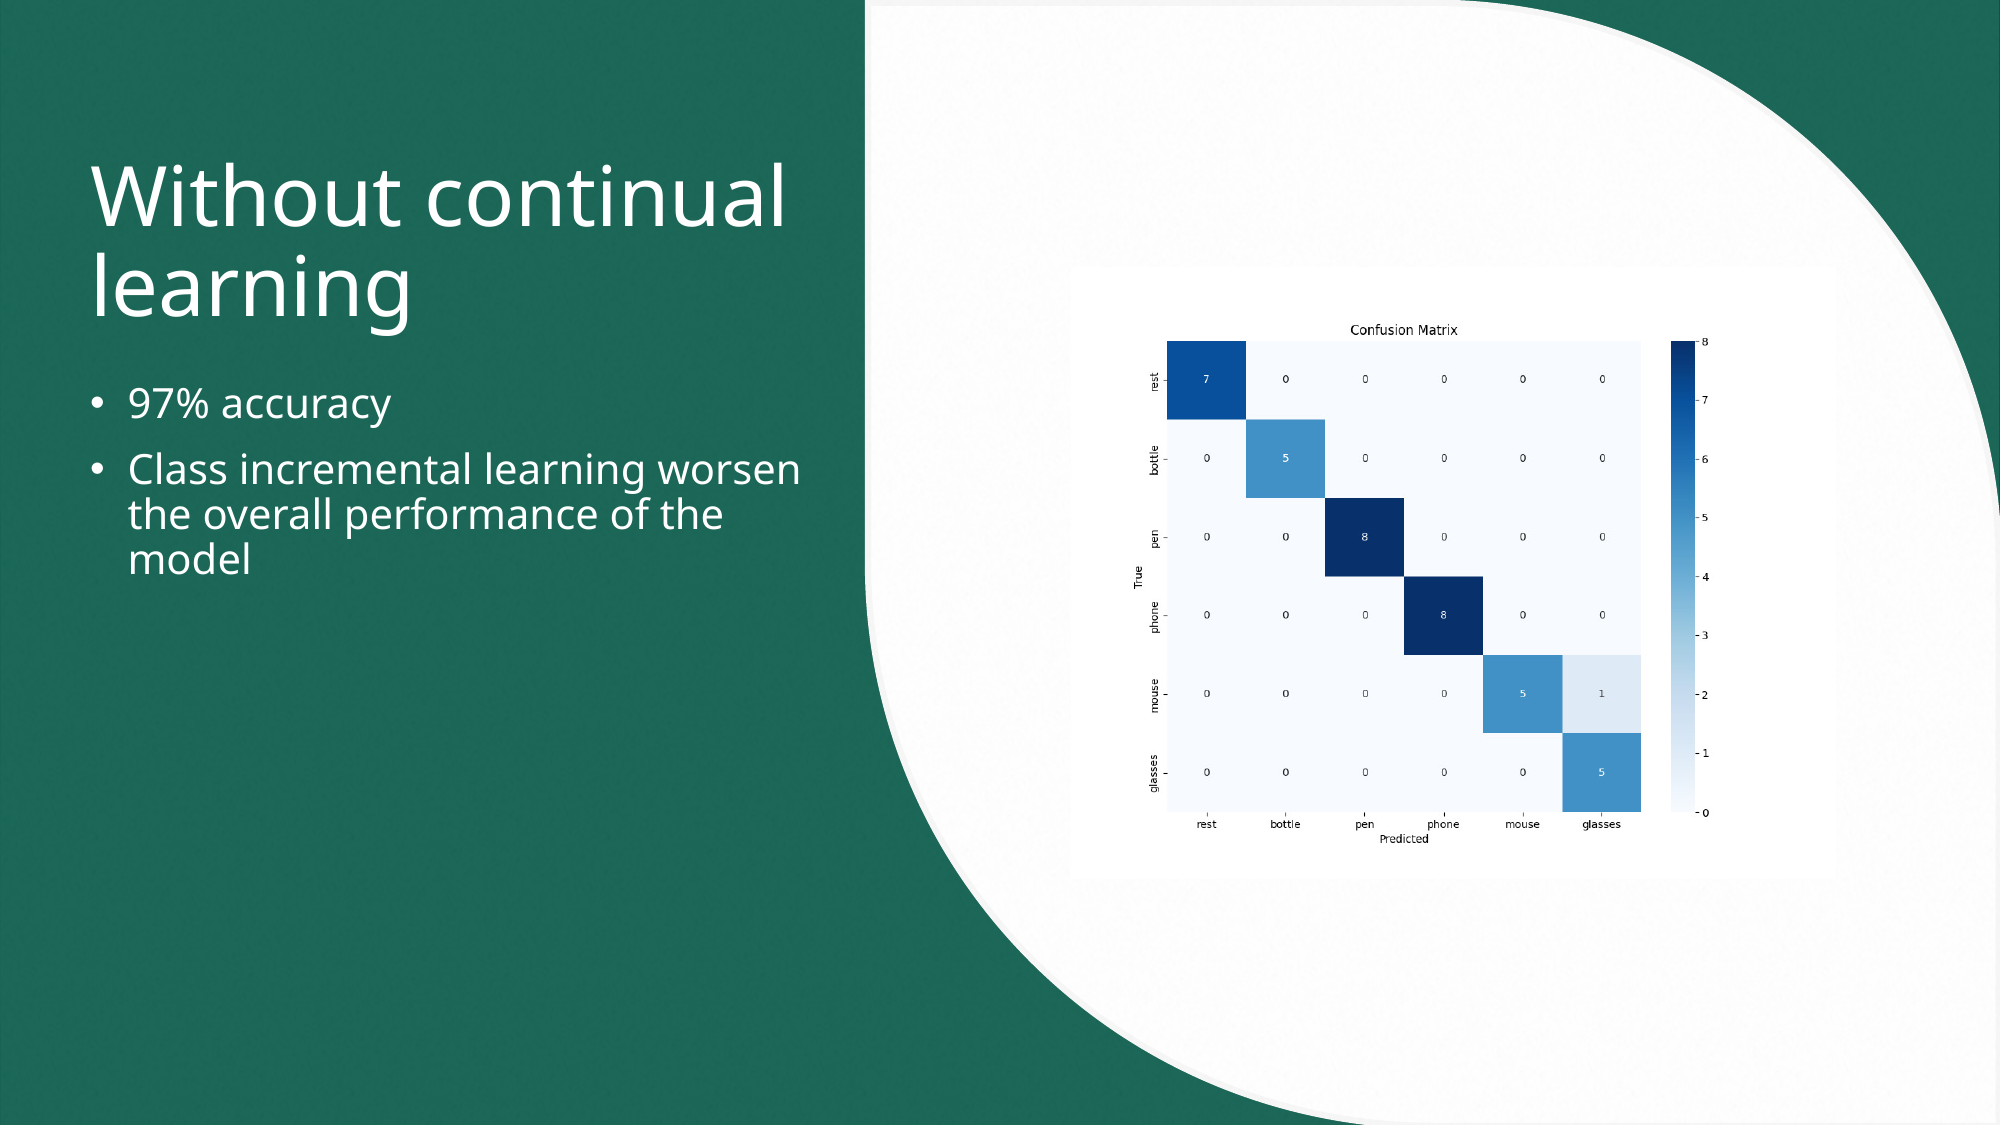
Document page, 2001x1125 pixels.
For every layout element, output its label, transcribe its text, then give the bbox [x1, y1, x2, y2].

picture [1070, 267, 1836, 879]
list 97% accuracy Class incremental learning worsen the overall performance of the model [75, 375, 837, 1013]
text_box [0, 0, 2000, 1125]
title Without continual learning [75, 124, 837, 342]
